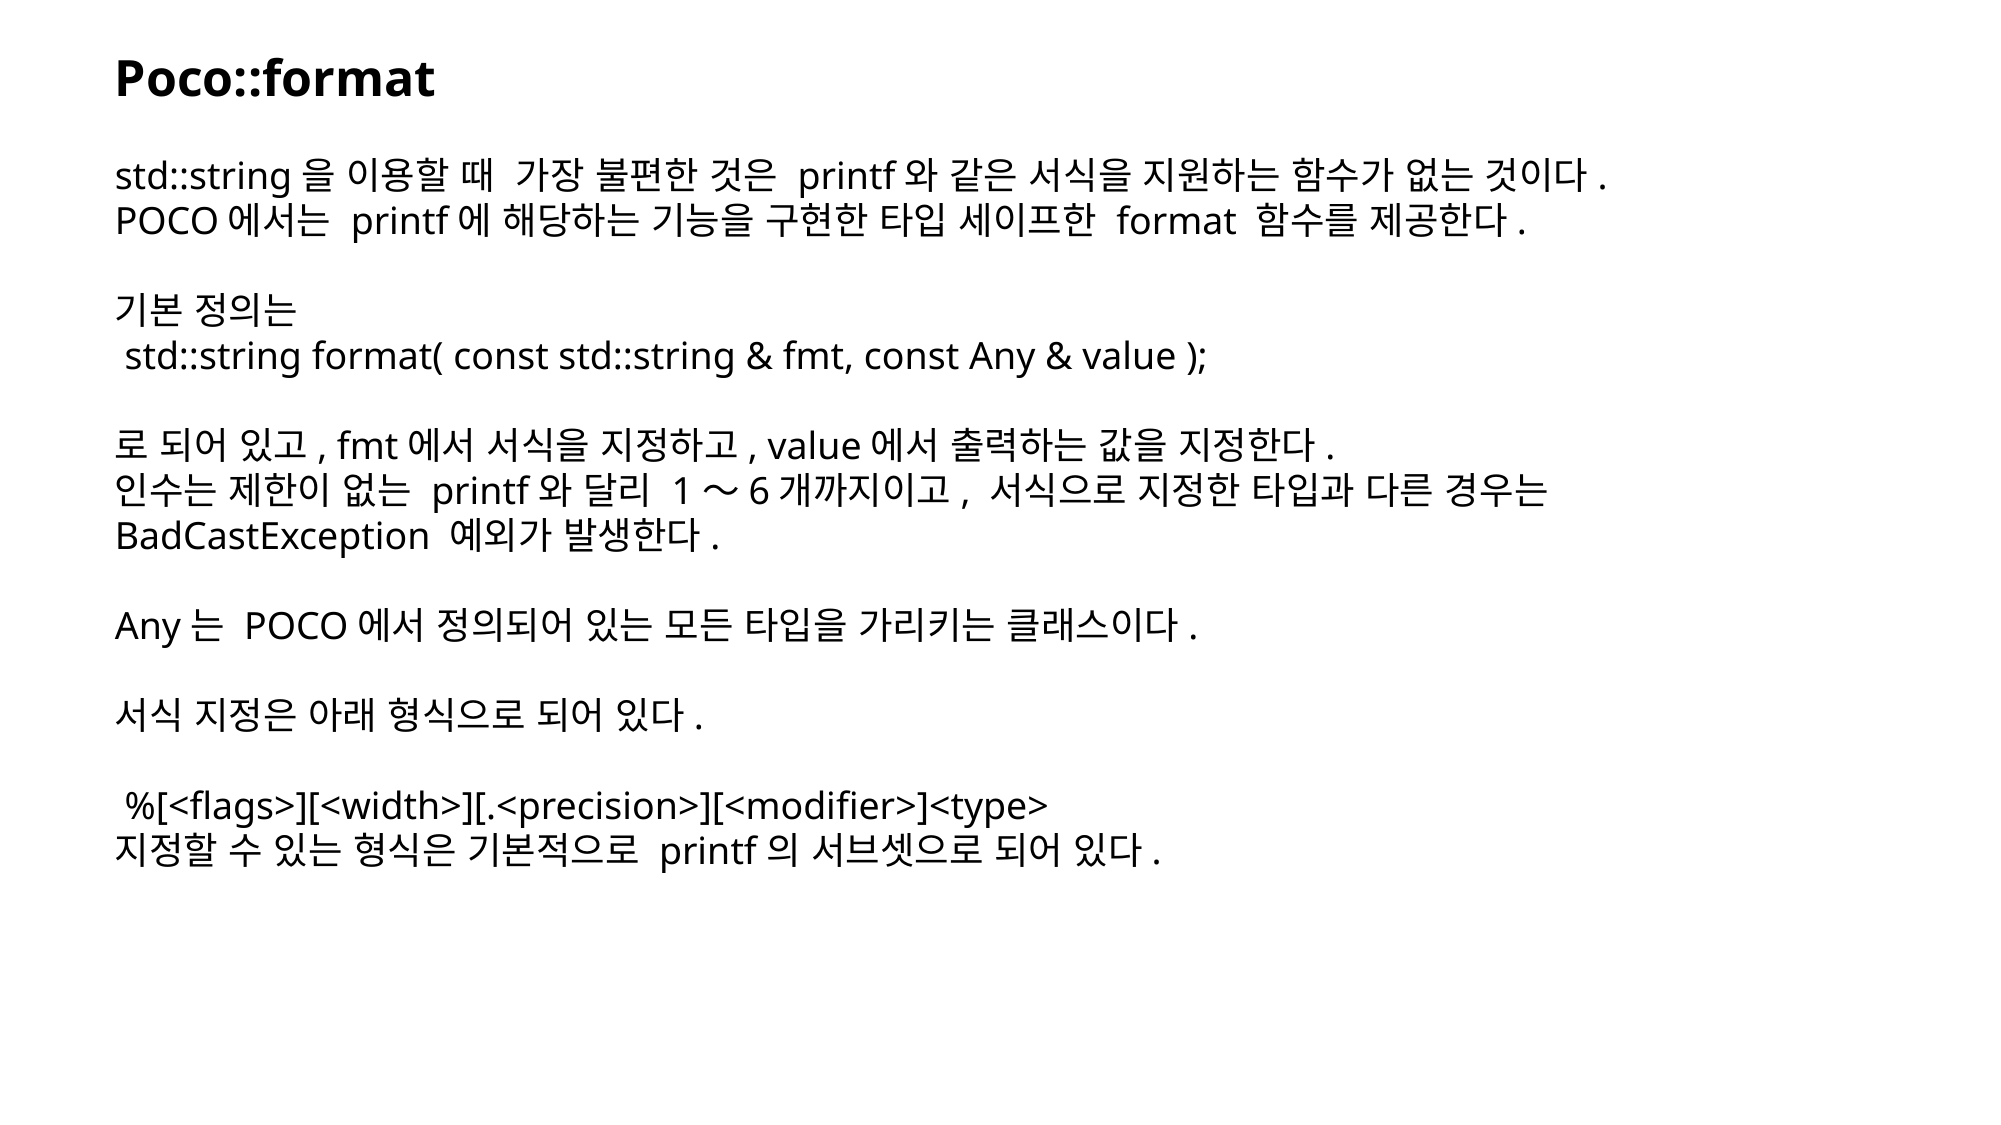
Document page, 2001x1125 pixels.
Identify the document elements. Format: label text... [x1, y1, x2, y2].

text_box Poco::format std::string을 이용할 때 가장 불편한 것은 printf와 같은 서식을 지원하는 함수가 없는 것이다. POCO에서는 printf에 해당하는 기능을 구현한 타입 세이프한 format 함수를 제공한다. 기본 정의는 std::string format( const std::string & fmt, const Any & value ); 로 되어 있고, fmt에서 서식을 지정하고, value에서 출력하는 값을 지정한다. 인수는 제한이 없는 printf와 달리 1～6개까지이고, 서식으로 지정한 타입과 다른 경우는 BadCastException 예외가 발생한다. Any는 POCO에서 정의되어 있는 모든 타입을 가리키는 클래스이다. 서식 지정은 아래 형식으로 되어 있다. %[<flags>][<width>][.<precision>][<modifier>]<type> 지정할 수 있는 형식은 기본적으로 printf의 서브셋으로 되어 있다. [99, 39, 1826, 879]
